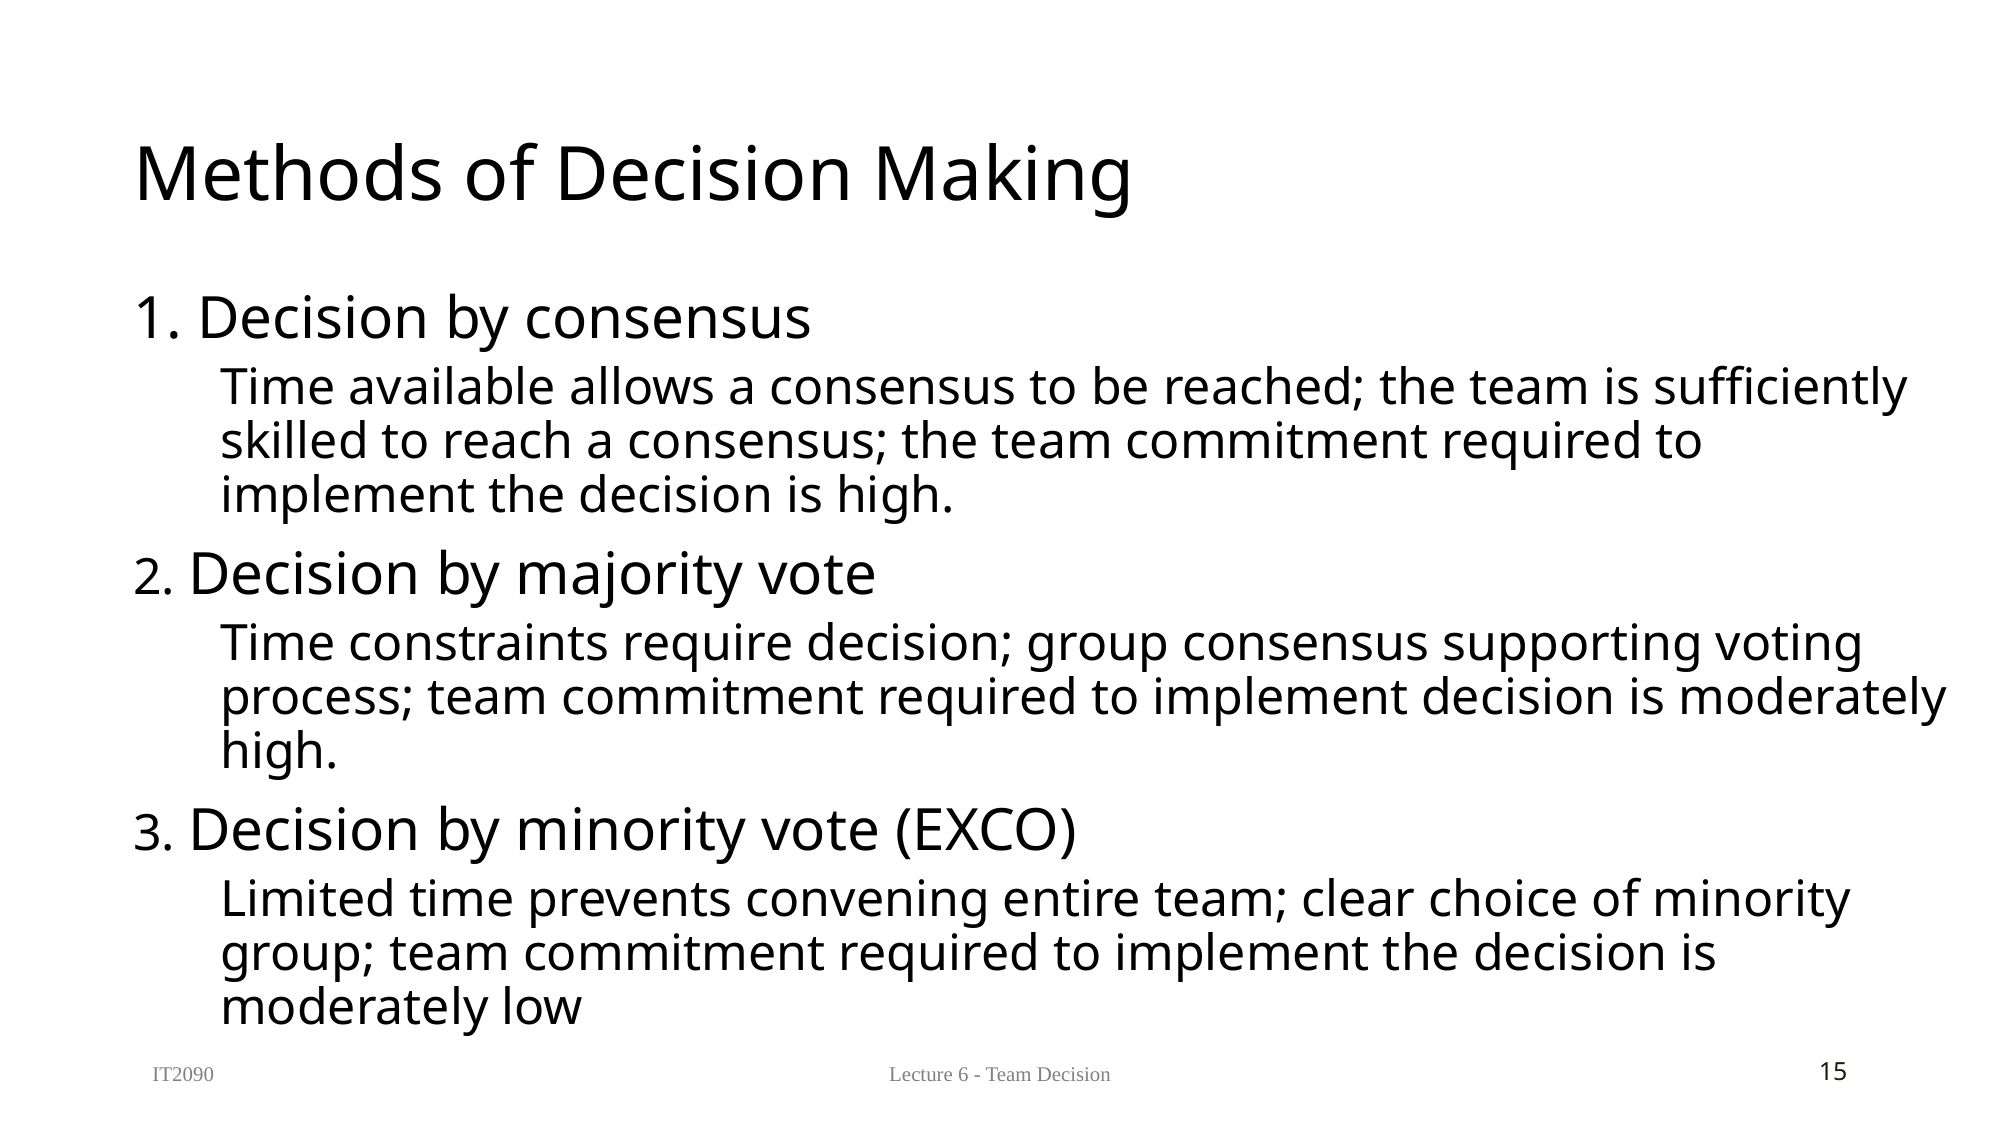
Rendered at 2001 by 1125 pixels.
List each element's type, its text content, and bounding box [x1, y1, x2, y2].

footer Lecture 6 - Team Decision [662, 1042, 1338, 1103]
slide_number IT2090 [137, 1042, 588, 1103]
list 1. Decision by consensus Time available allows a consensus to be reached; the team is sufficiently skilled to reach a consensus; the team commitment required to implement the decision is high. 2. Decision by majority vote Time constraints require decision; group consensus supporting voting process; team commitment required to implement decision is moderately high. 3. Decision by minority vote (EXCO) Limited time prevents convening entire team; clear choice of minority group; team commitment required to implement the decision is moderately low [118, 280, 1978, 1125]
title Methods of Decision Making [118, 99, 1978, 253]
slide_number 15 [1412, 1042, 1863, 1103]
